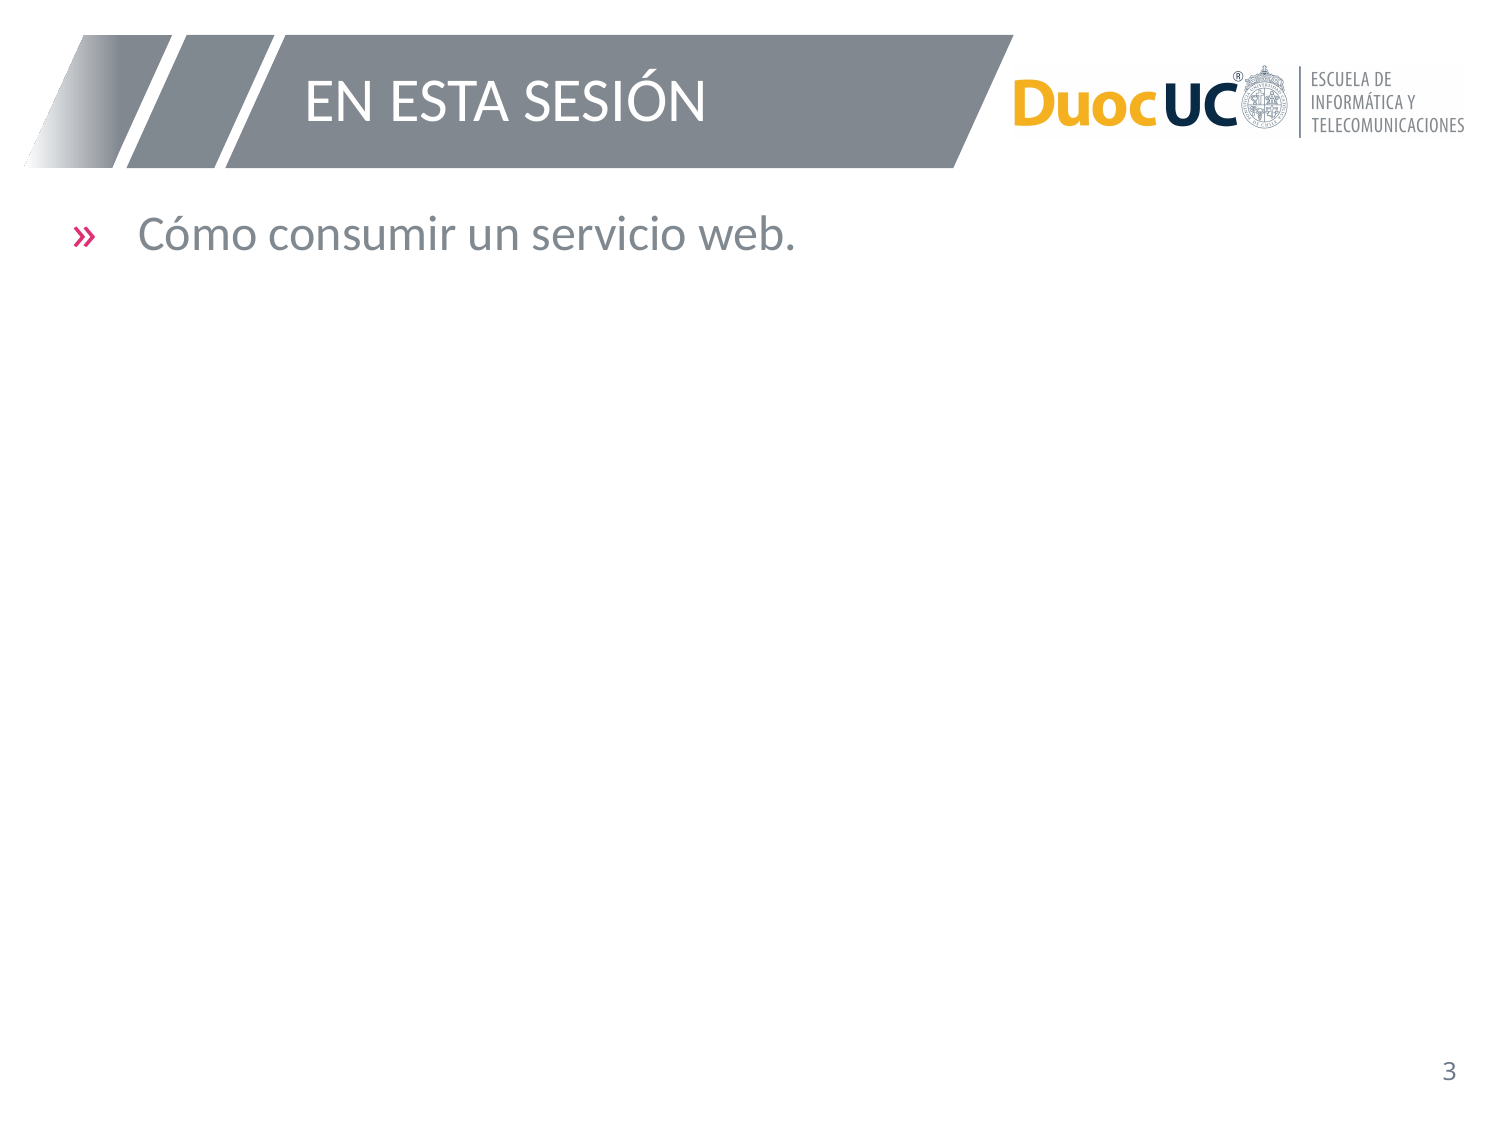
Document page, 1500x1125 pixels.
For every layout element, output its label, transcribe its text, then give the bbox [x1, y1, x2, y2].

picture [1013, 63, 1465, 140]
title EN ESTA SESIÓN [289, 34, 993, 169]
list Cómo consumir un servicio web. [48, 199, 1452, 1043]
